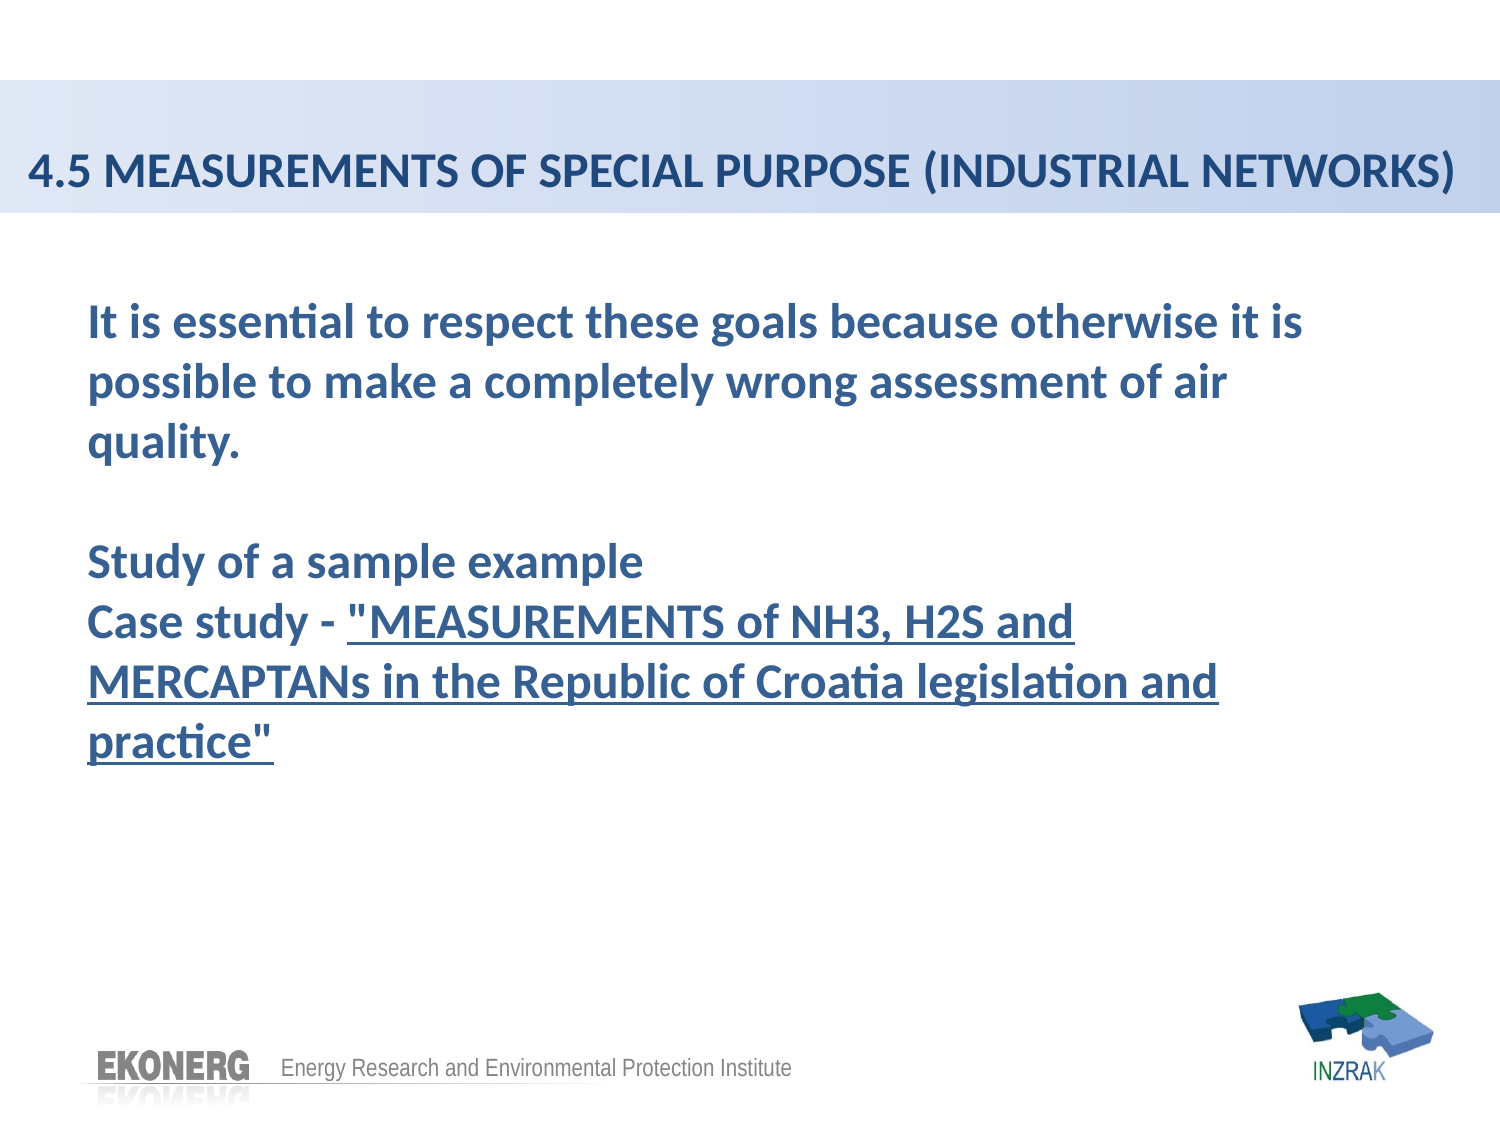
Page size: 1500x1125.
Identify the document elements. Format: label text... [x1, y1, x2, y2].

text_box It is essential to respect these goals because otherwise it is possible to make a completely wrong assessment of air quality. Study of a sample example Case study - "MEASUREMENTS of NH3, H2S and MERCAPTANs in the Republic of Croatia legislation and practice" [72, 280, 1350, 776]
title 4.5 measurements of special purpose (INDUSTRIAL NETWORKS) [0, 80, 1500, 213]
picture [1298, 992, 1434, 1088]
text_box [61, 1038, 830, 1112]
